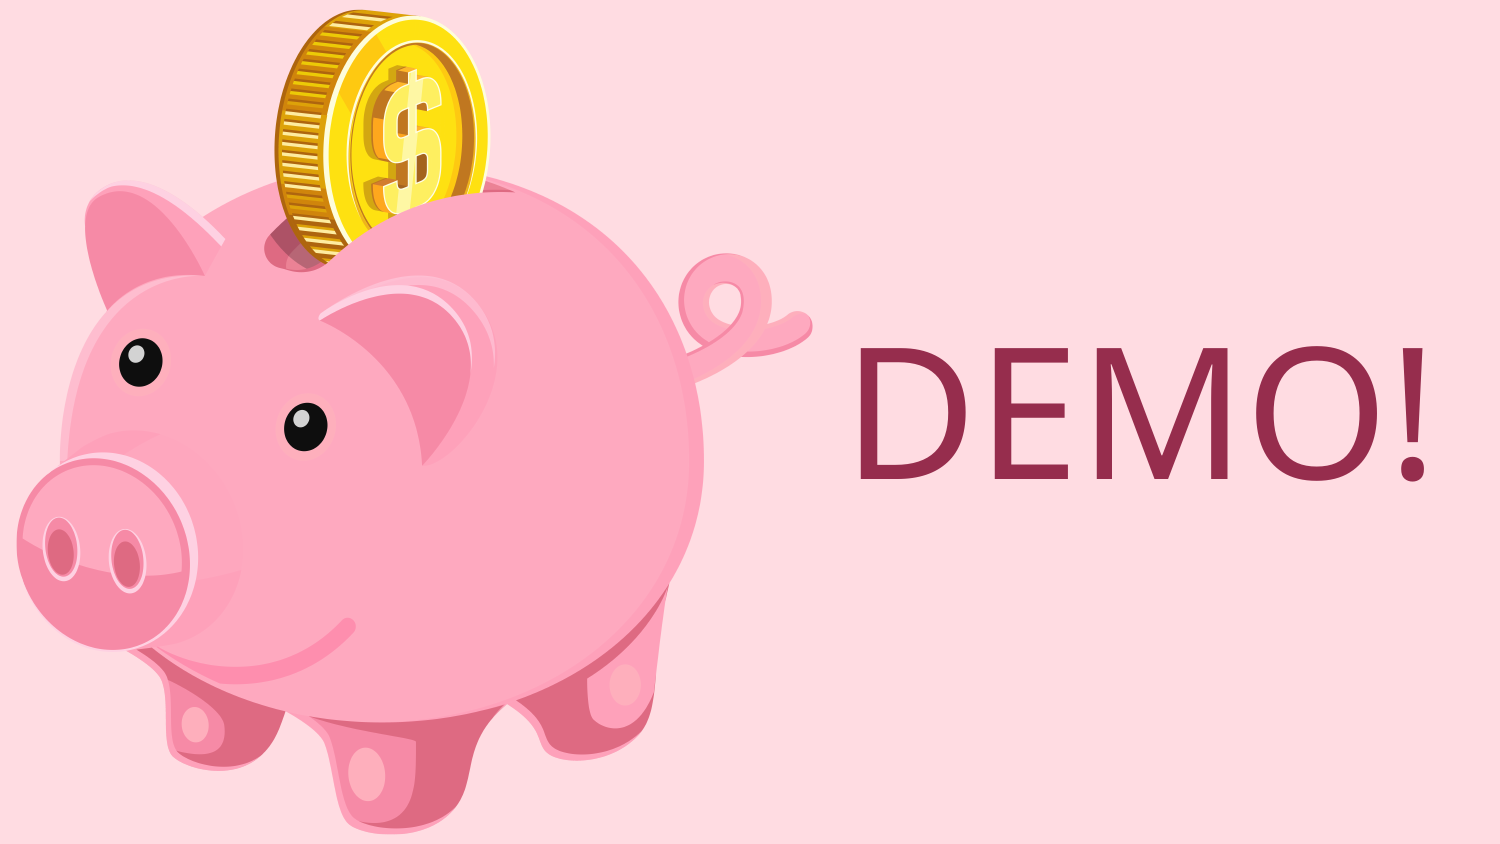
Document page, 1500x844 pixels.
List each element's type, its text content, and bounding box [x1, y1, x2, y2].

title DEMO! [821, 253, 1488, 600]
picture [11, 4, 817, 839]
